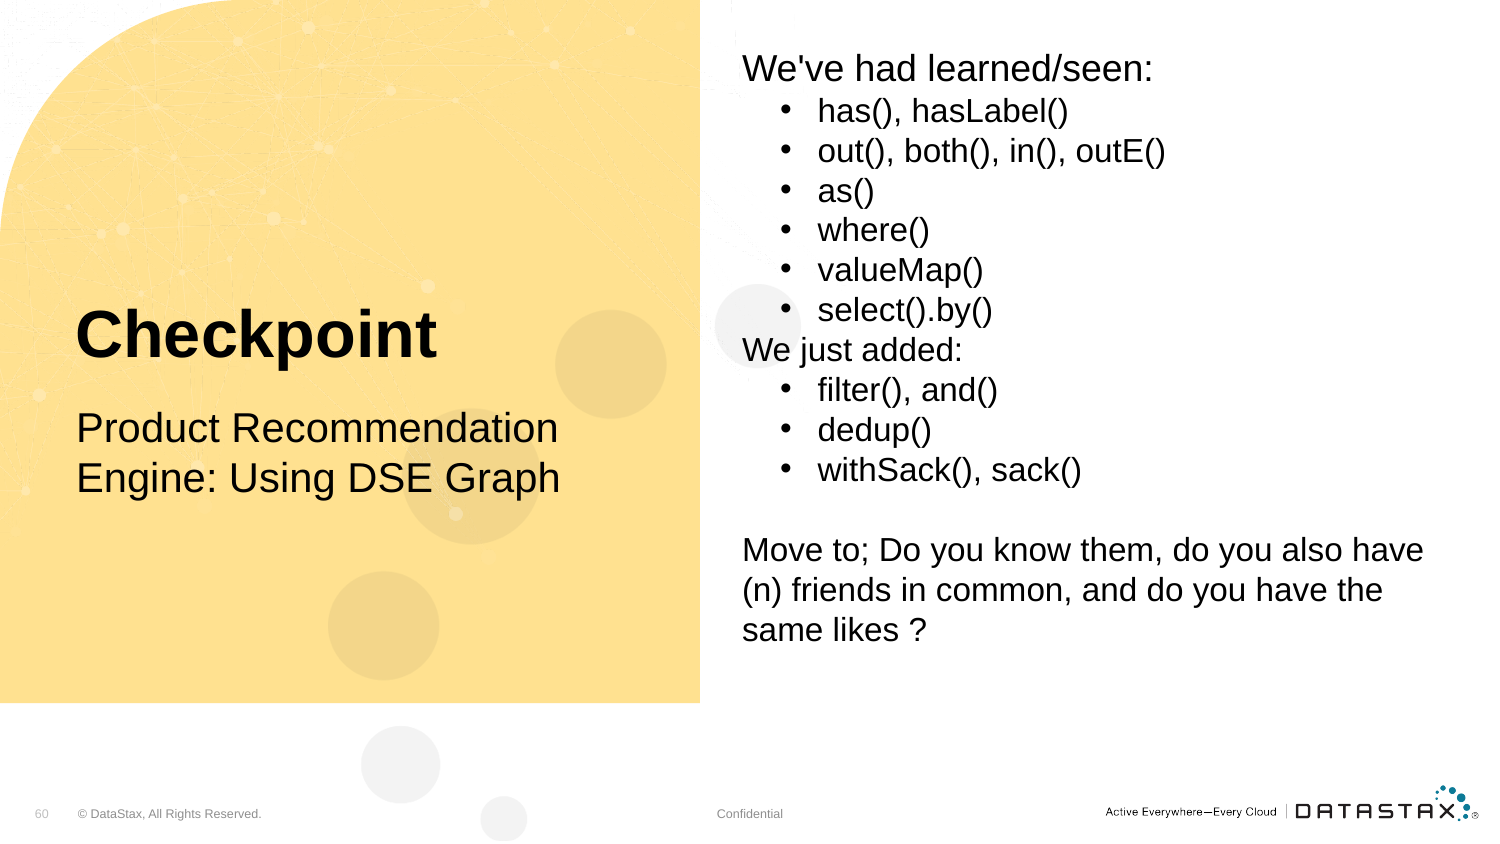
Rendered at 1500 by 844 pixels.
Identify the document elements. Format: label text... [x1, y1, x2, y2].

slide_number © DataStax, All Rights Reserved. [77, 790, 416, 836]
footer Confidential [496, 790, 1004, 836]
slide_number 60 [16, 790, 64, 836]
picture [1085, 764, 1499, 844]
text_box We've had learned/seen: has(), hasLabel() out(), both(), in(), outE() as() where() valueMap() select().by() We just added: filter(), and() dedup() withSack(), sack() Move to; Do you know them, do you also have (n) friends in common, and do you have the same likes ? [727, 36, 1455, 607]
title Checkpoint [75, 172, 635, 386]
list Product Recommendation Engine: Using DSE Graph [75, 386, 635, 581]
